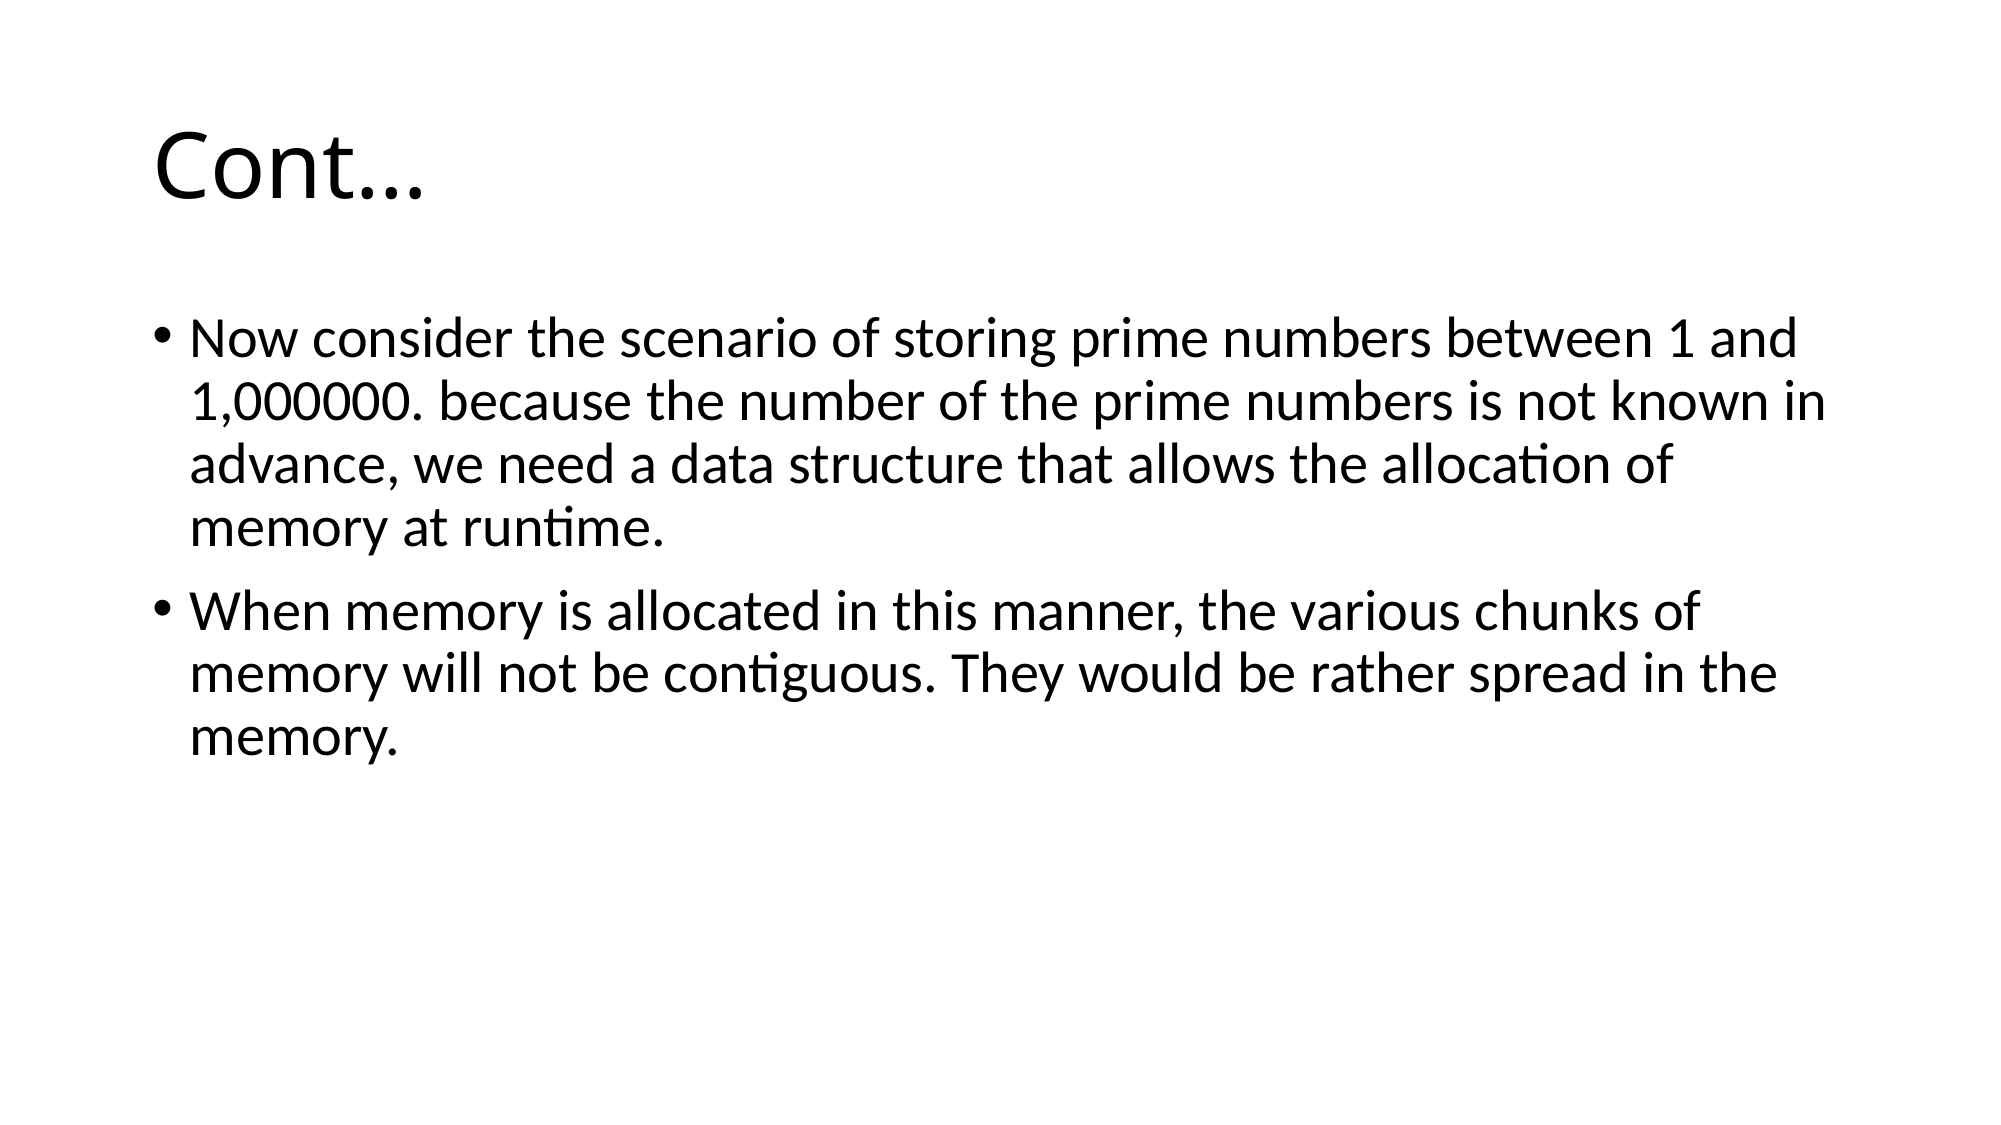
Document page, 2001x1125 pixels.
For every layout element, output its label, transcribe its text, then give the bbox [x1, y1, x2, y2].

list Now consider the scenario of storing prime numbers between 1 and 1,000000. because the number of the prime numbers is not known in advance, we need a data structure that allows the allocation of memory at runtime. When memory is allocated in this manner, the various chunks of memory will not be contiguous. They would be rather spread in the memory. [137, 299, 1863, 1014]
title Cont… [137, 59, 1863, 278]
